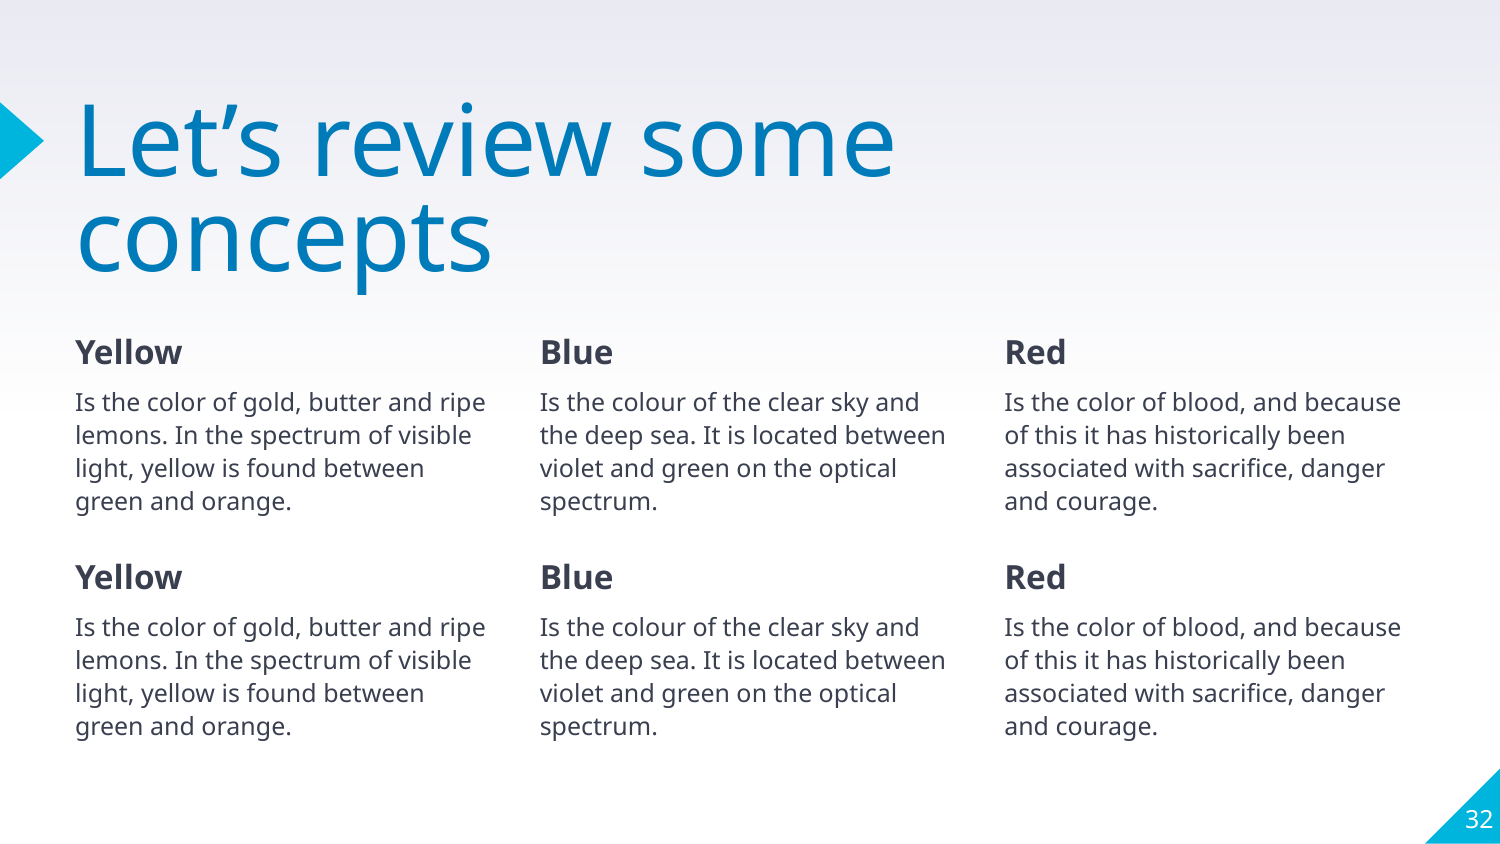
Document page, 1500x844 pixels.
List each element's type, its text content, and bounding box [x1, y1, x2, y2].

list Blue Is the colour of the clear sky and the deep sea. It is located between violet and green on the optical spectrum. [539, 327, 961, 549]
list Blue Is the colour of the clear sky and the deep sea. It is located between violet and green on the optical spectrum. [539, 552, 961, 774]
title Let’s review some concepts [75, 99, 1001, 277]
slide_number ‹#› [1418, 760, 1494, 838]
list Yellow Is the color of gold, butter and ripe lemons. In the spectrum of visible light, yellow is found between green and orange. [75, 552, 496, 774]
list Yellow Is the color of gold, butter and ripe lemons. In the spectrum of visible light, yellow is found between green and orange. [75, 327, 496, 549]
list Red Is the color of blood, and because of this it has historically been associated with sacrifice, danger and courage. [1004, 327, 1425, 549]
list Red Is the color of blood, and because of this it has historically been associated with sacrifice, danger and courage. [1004, 552, 1425, 774]
